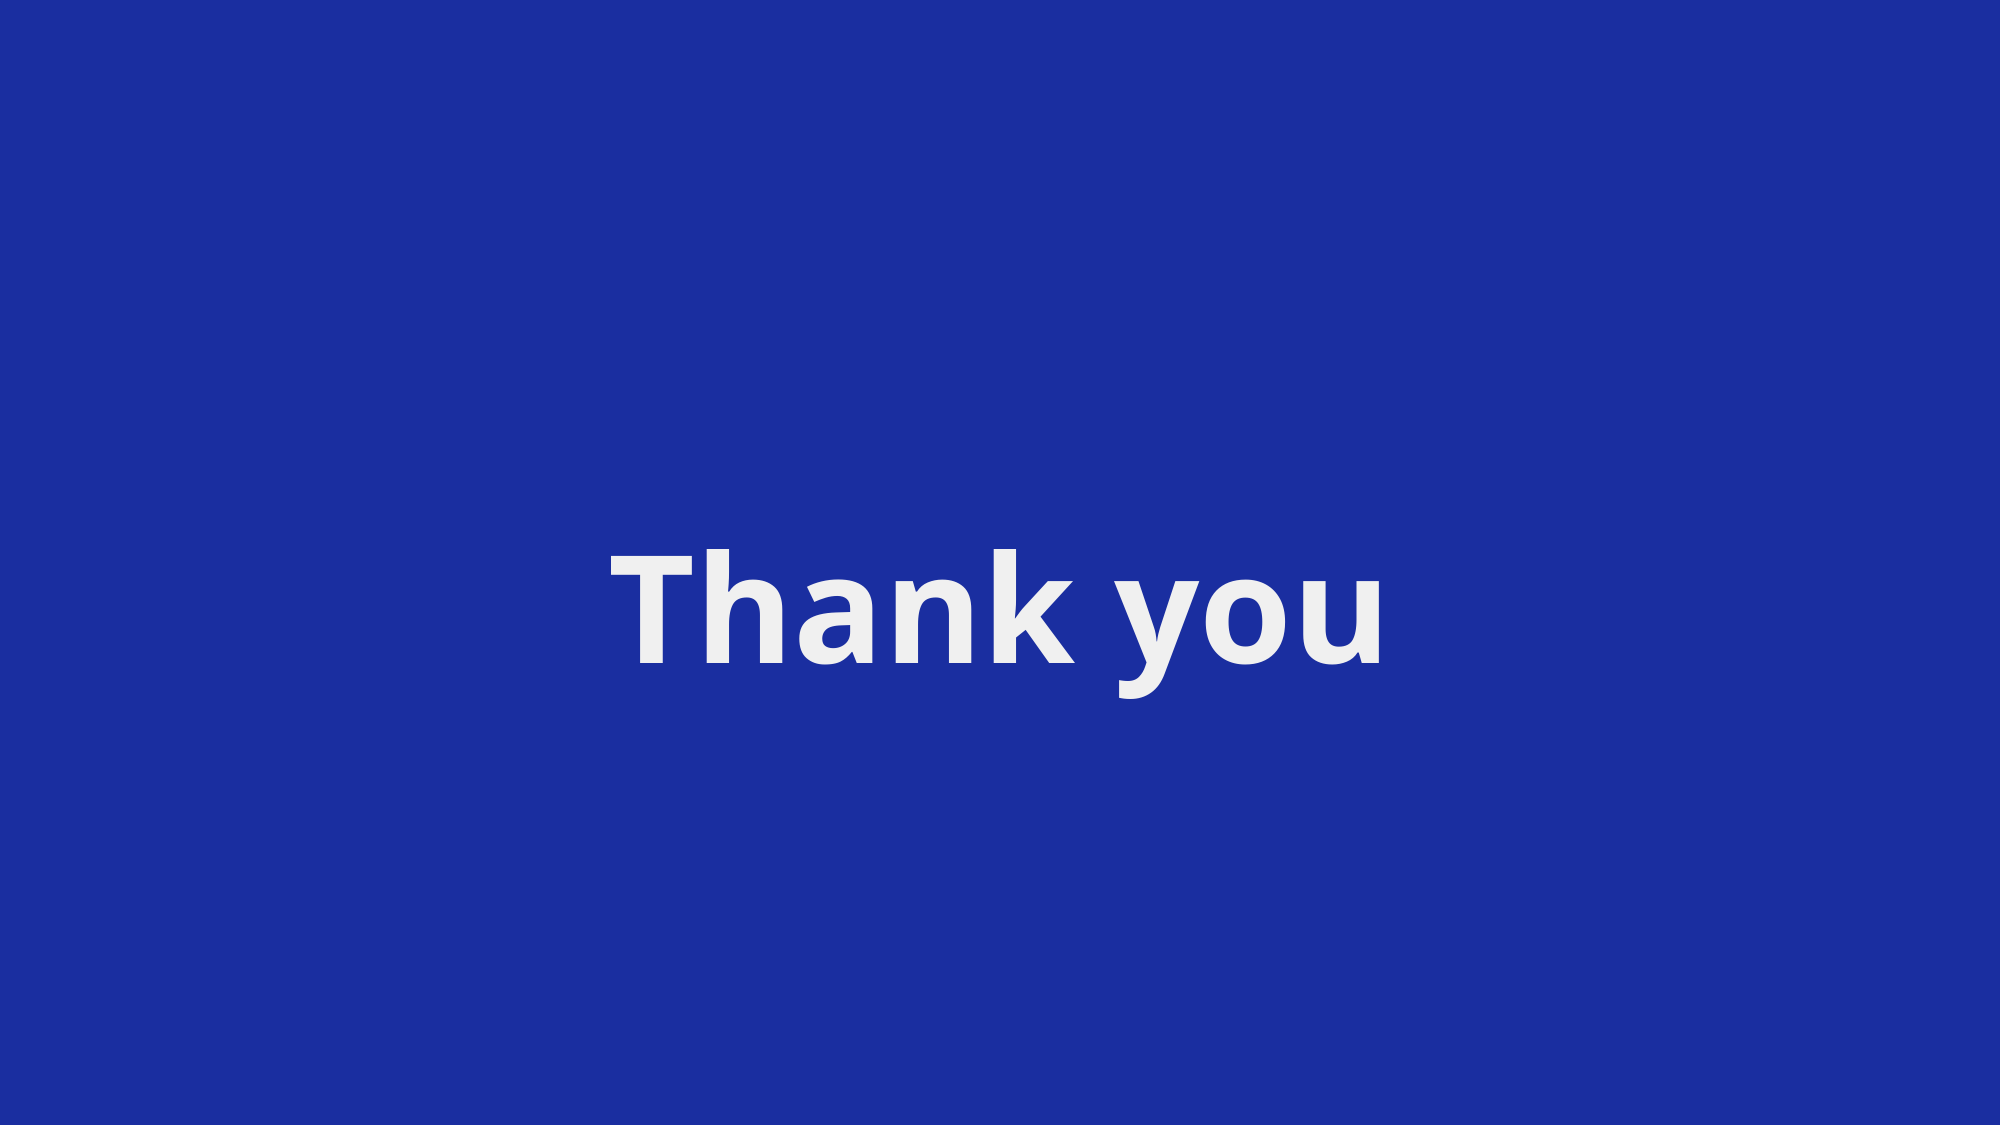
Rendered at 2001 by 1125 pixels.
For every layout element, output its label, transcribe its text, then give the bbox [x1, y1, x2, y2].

title Thank you [315, 526, 1685, 661]
